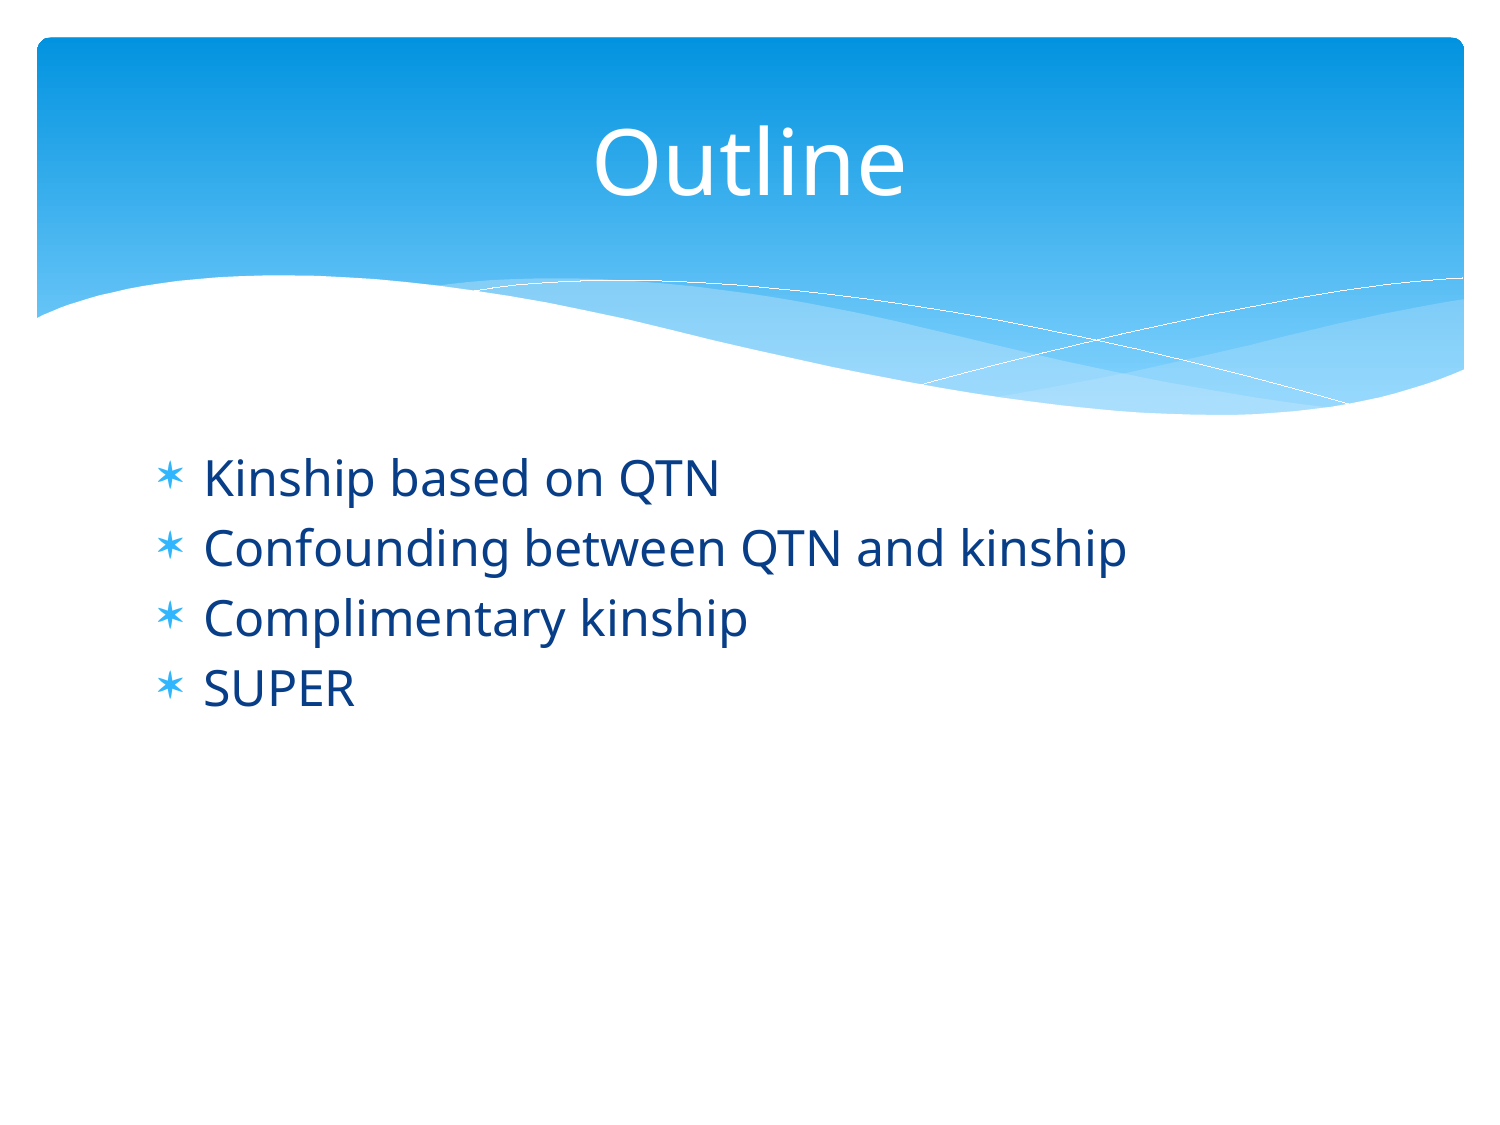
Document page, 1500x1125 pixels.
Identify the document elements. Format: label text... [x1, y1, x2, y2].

title Outline [75, 55, 1425, 261]
list Kinship based on QTN Confounding between QTN and kinship Complimentary kinship SUPER [143, 438, 1359, 1005]
